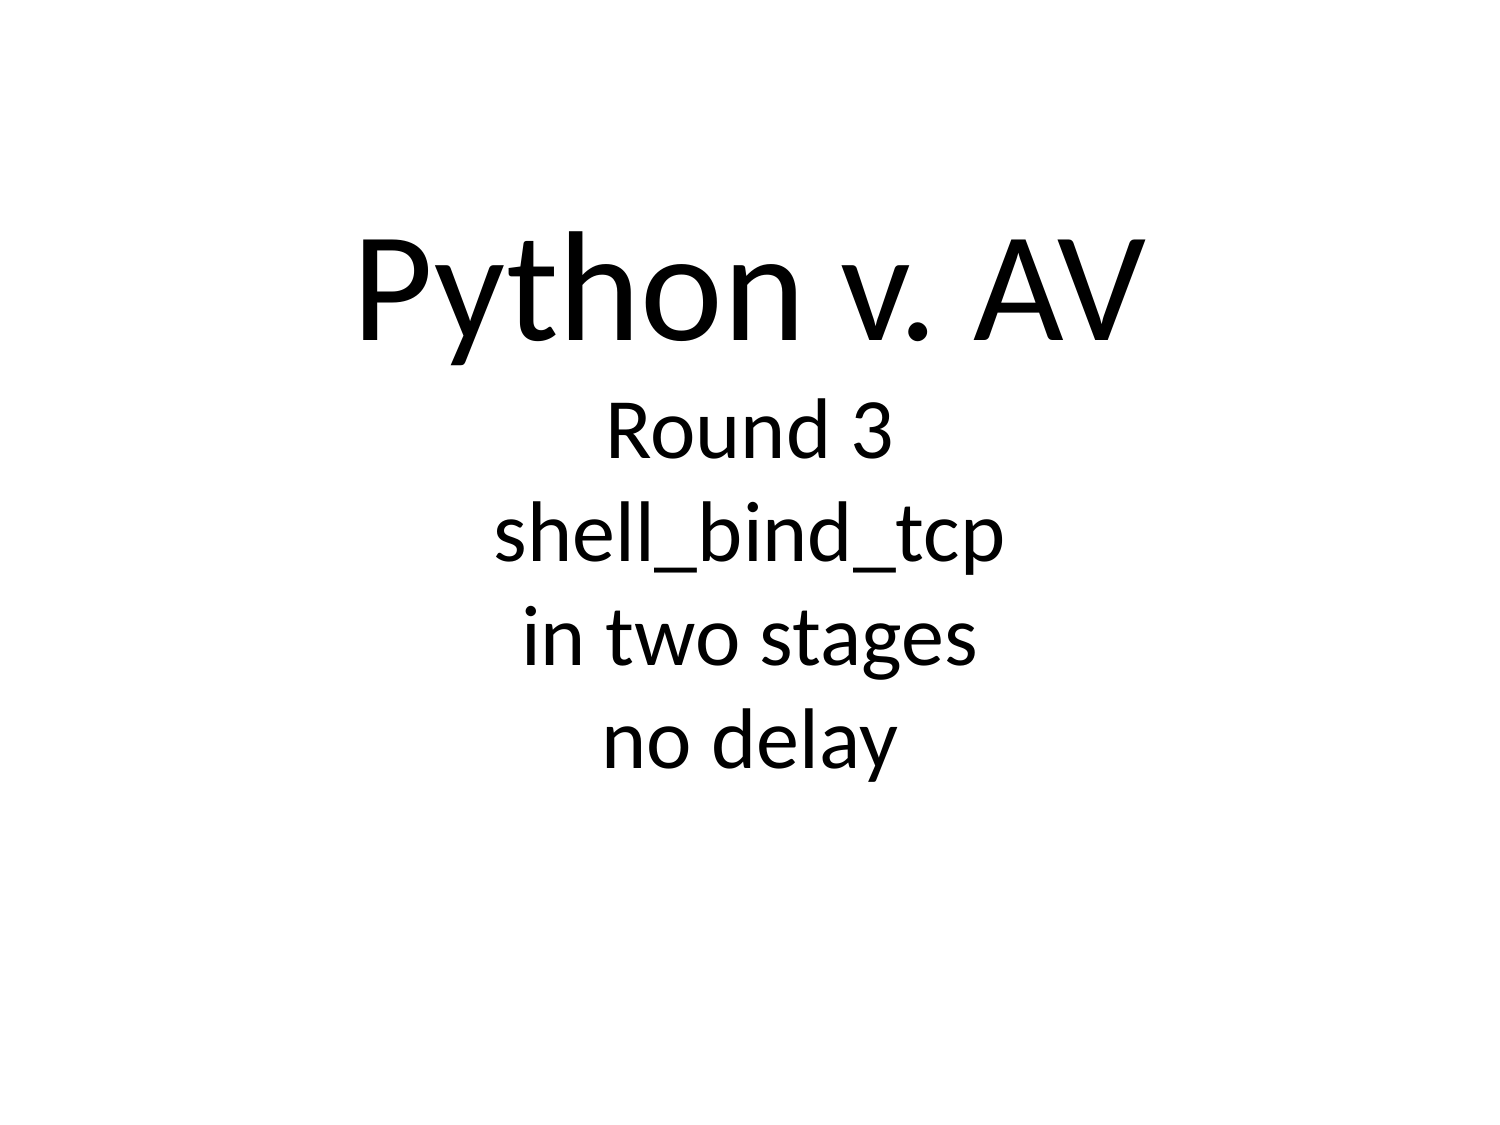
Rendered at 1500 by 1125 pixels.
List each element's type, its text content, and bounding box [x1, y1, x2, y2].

title Python v. AV Round 3 shell_bind_tcp in two stages no delay [112, 173, 1388, 797]
